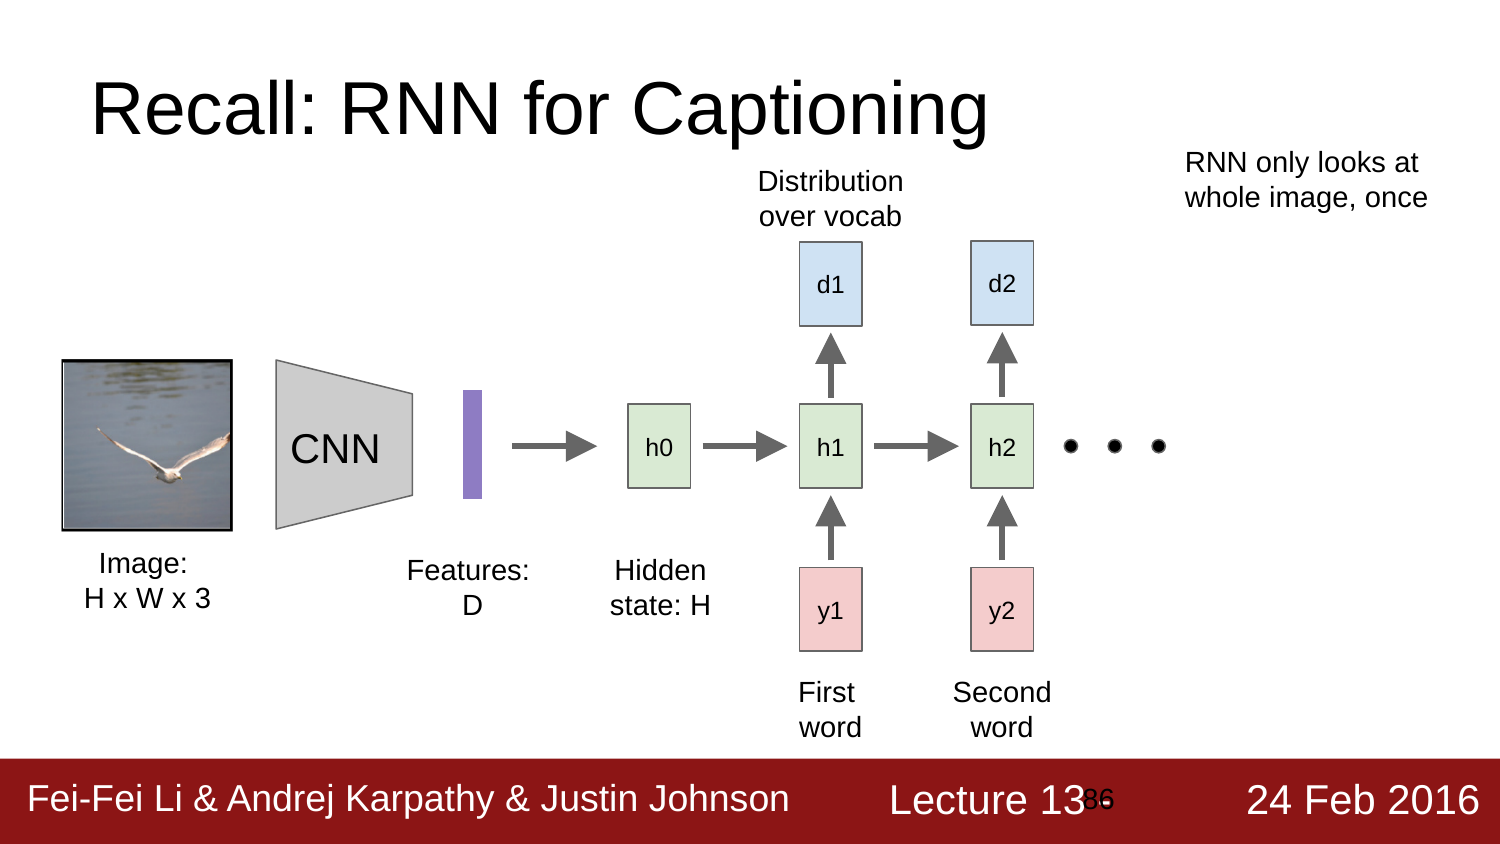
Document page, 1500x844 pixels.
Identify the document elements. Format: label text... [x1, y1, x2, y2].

text_box d1 [799, 242, 863, 326]
text_box h2 [970, 404, 1034, 489]
text_box Second word [921, 658, 1084, 719]
text_box CNN [275, 406, 414, 483]
text_box [276, 483, 413, 530]
text_box Features: D [391, 536, 554, 639]
text_box h0 [627, 404, 691, 489]
text_box [1108, 439, 1122, 453]
text_box d2 [970, 241, 1034, 325]
title Recall: RNN for Captioning [75, 33, 1425, 175]
text_box [276, 360, 413, 406]
text_box Hidden state: H [559, 536, 762, 639]
text_box Image: H x W x 3 [66, 546, 229, 632]
slide_number ‹#› [1067, 765, 1206, 830]
text_box RNN only looks at whole image, once [1169, 128, 1464, 231]
text_box [1152, 439, 1166, 453]
text_box y1 [799, 567, 863, 652]
text_box Distribution over vocab [729, 147, 933, 236]
text_box y2 [970, 567, 1034, 652]
text_box [1064, 439, 1078, 453]
text_box First word [749, 658, 912, 734]
text_box h1 [799, 404, 863, 489]
picture [56, 352, 239, 537]
